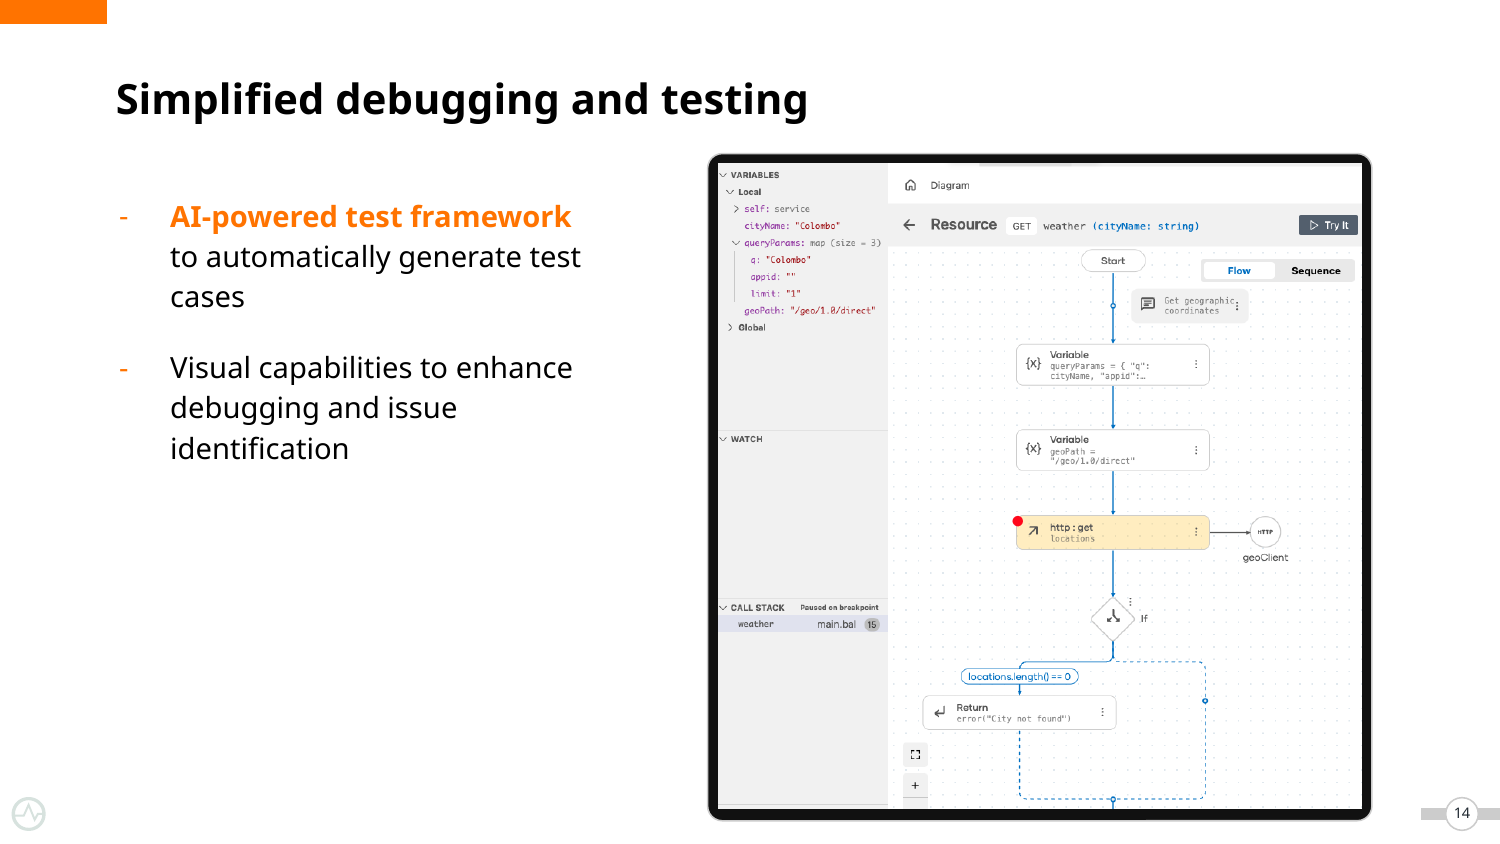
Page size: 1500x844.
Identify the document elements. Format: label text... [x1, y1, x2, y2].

text_box [707, 153, 1372, 821]
title Simplified debugging and testing [115, 62, 912, 134]
picture [717, 163, 1362, 809]
slide_number ‹#› [1431, 793, 1493, 835]
list AI-powered test framework to automatically generate test cases Visual capabilities to enhance debugging and issue identification [117, 177, 602, 683]
